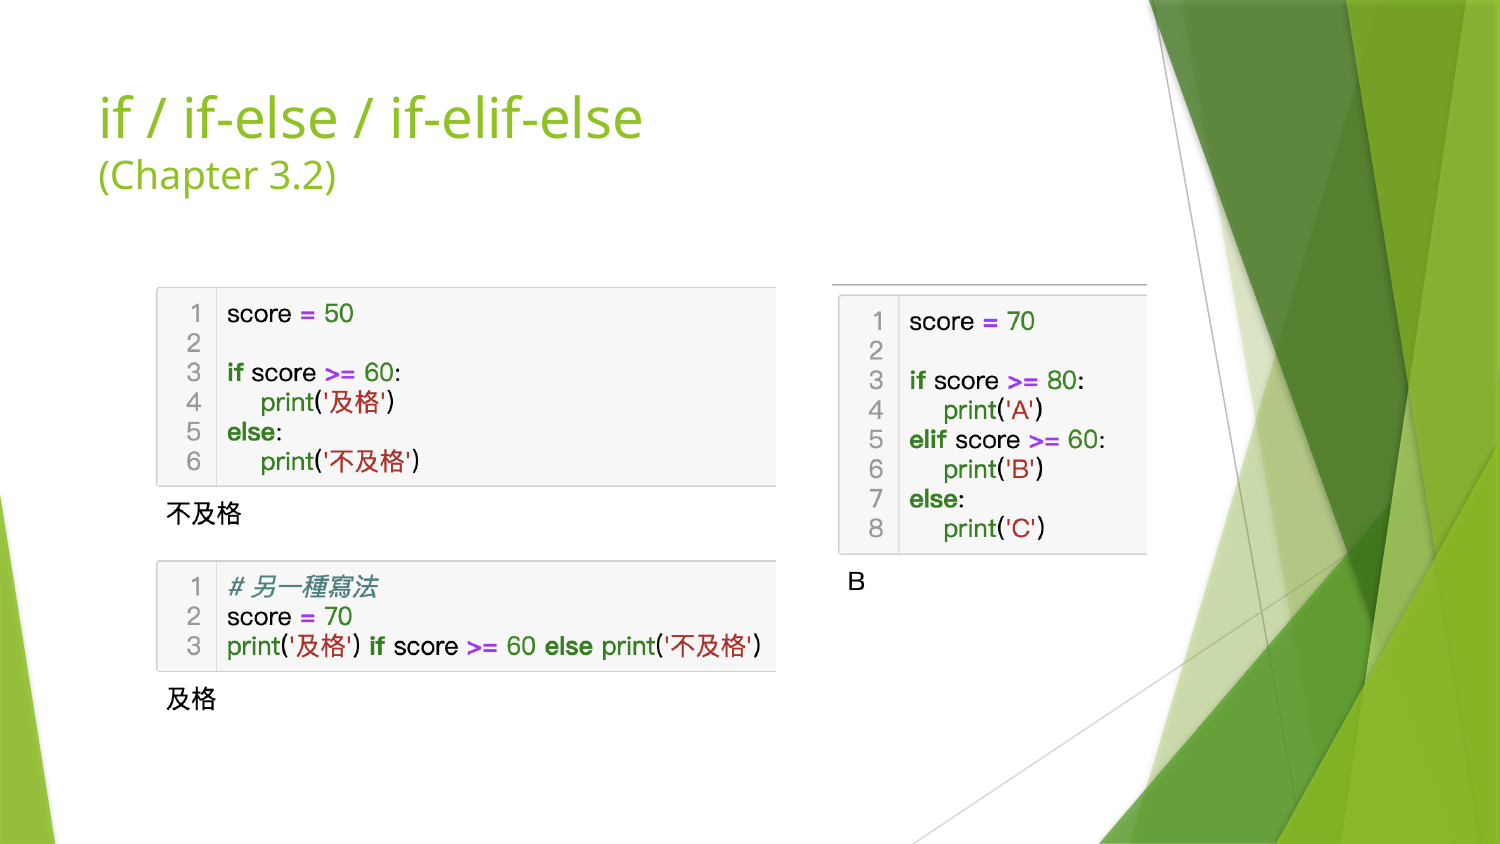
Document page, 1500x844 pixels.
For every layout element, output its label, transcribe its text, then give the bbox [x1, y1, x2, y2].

title if / if-else / if-elif-else (Chapter 3.2) [83, 75, 1141, 238]
picture [149, 283, 777, 735]
picture [832, 283, 1147, 614]
